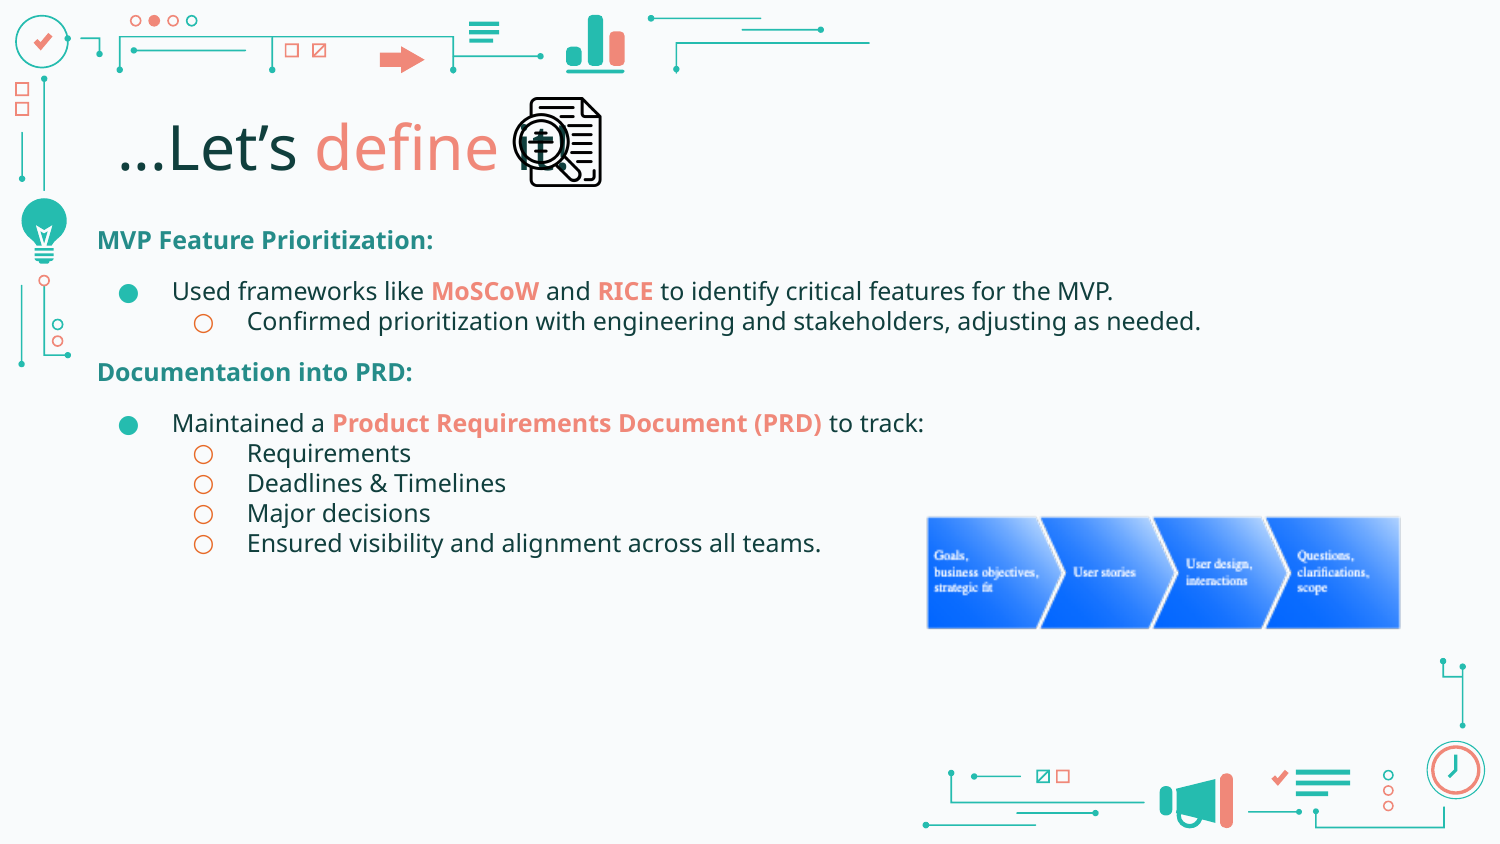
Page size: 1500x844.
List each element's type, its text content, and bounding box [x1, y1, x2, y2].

picture [512, 97, 603, 187]
picture [918, 493, 1410, 651]
subtitle MVP Feature Prioritization: Used frameworks like MoSCoW and RICE to identify critical features for the MVP. Confirmed prioritization with engineering and stakeholders, adjusting as needed. Documentation into PRD: Maintained a Product Requirements Document (PRD) to track: Requirements Deadlines & Timelines Major decisions Ensured visibility and alignment across all teams. [81, 210, 1500, 746]
title ...Let’s define it! [102, 93, 1075, 191]
